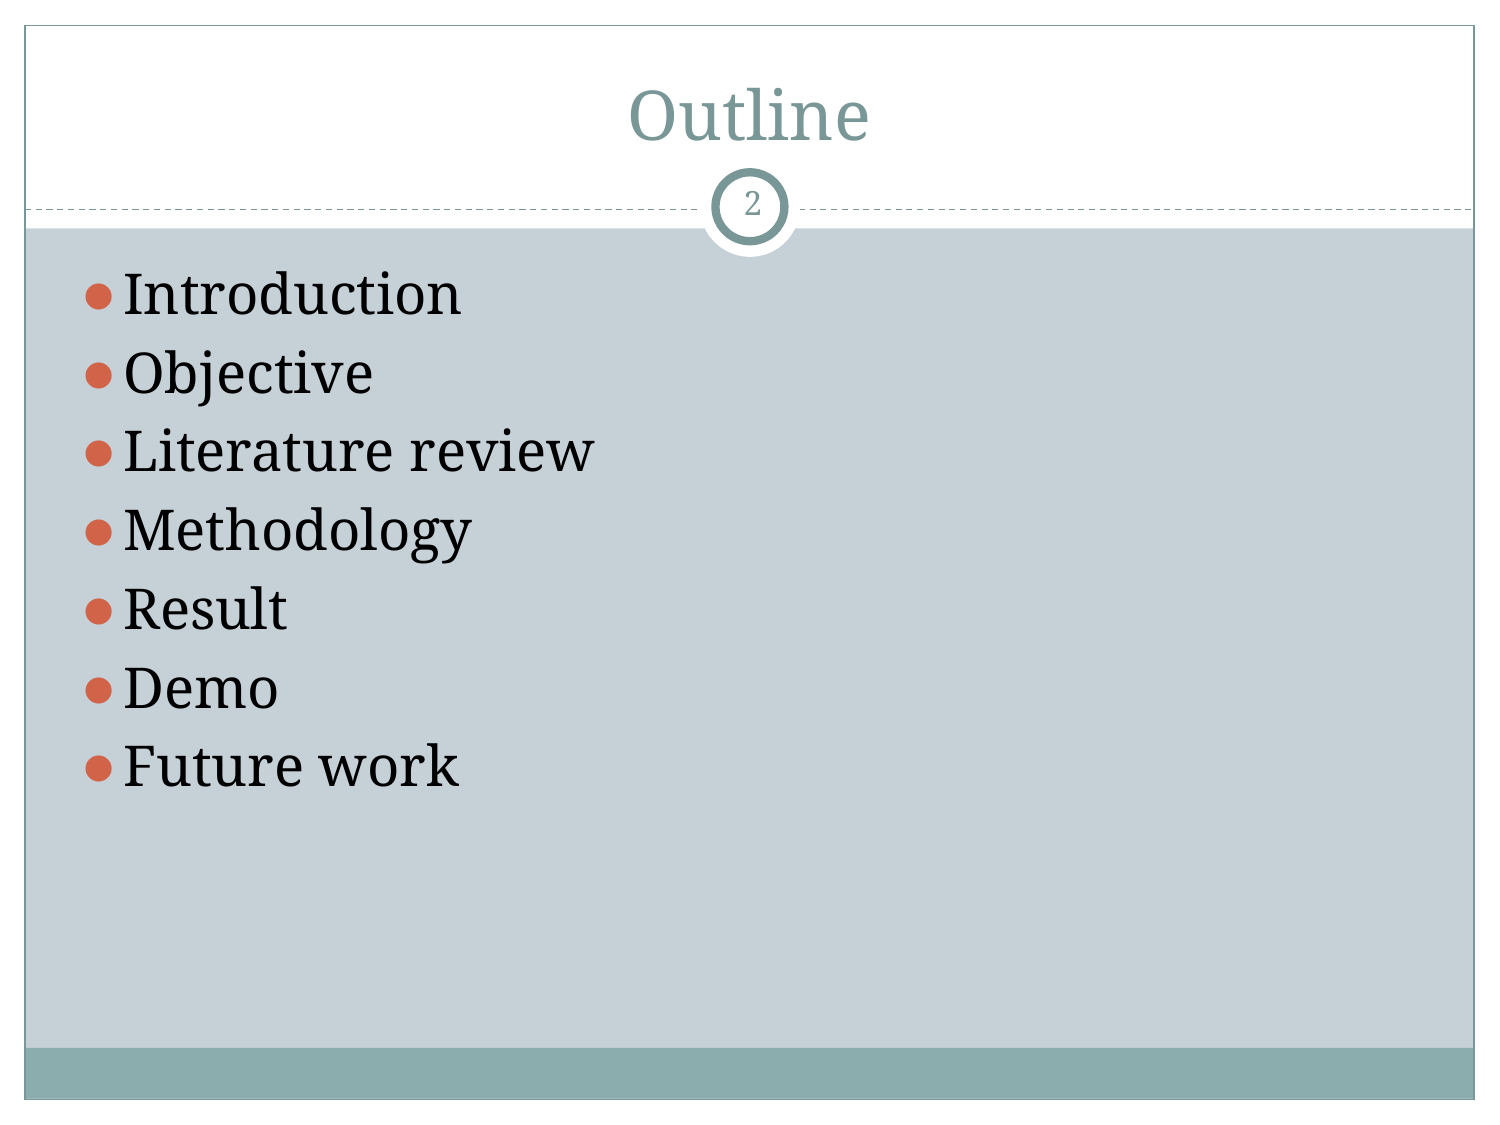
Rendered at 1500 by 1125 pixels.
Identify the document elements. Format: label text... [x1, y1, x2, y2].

slide_number 2 [715, 168, 791, 241]
title Outline [49, 37, 1450, 162]
list Introduction Objective Literature review Methodology Result Demo Future work [49, 250, 1445, 1001]
